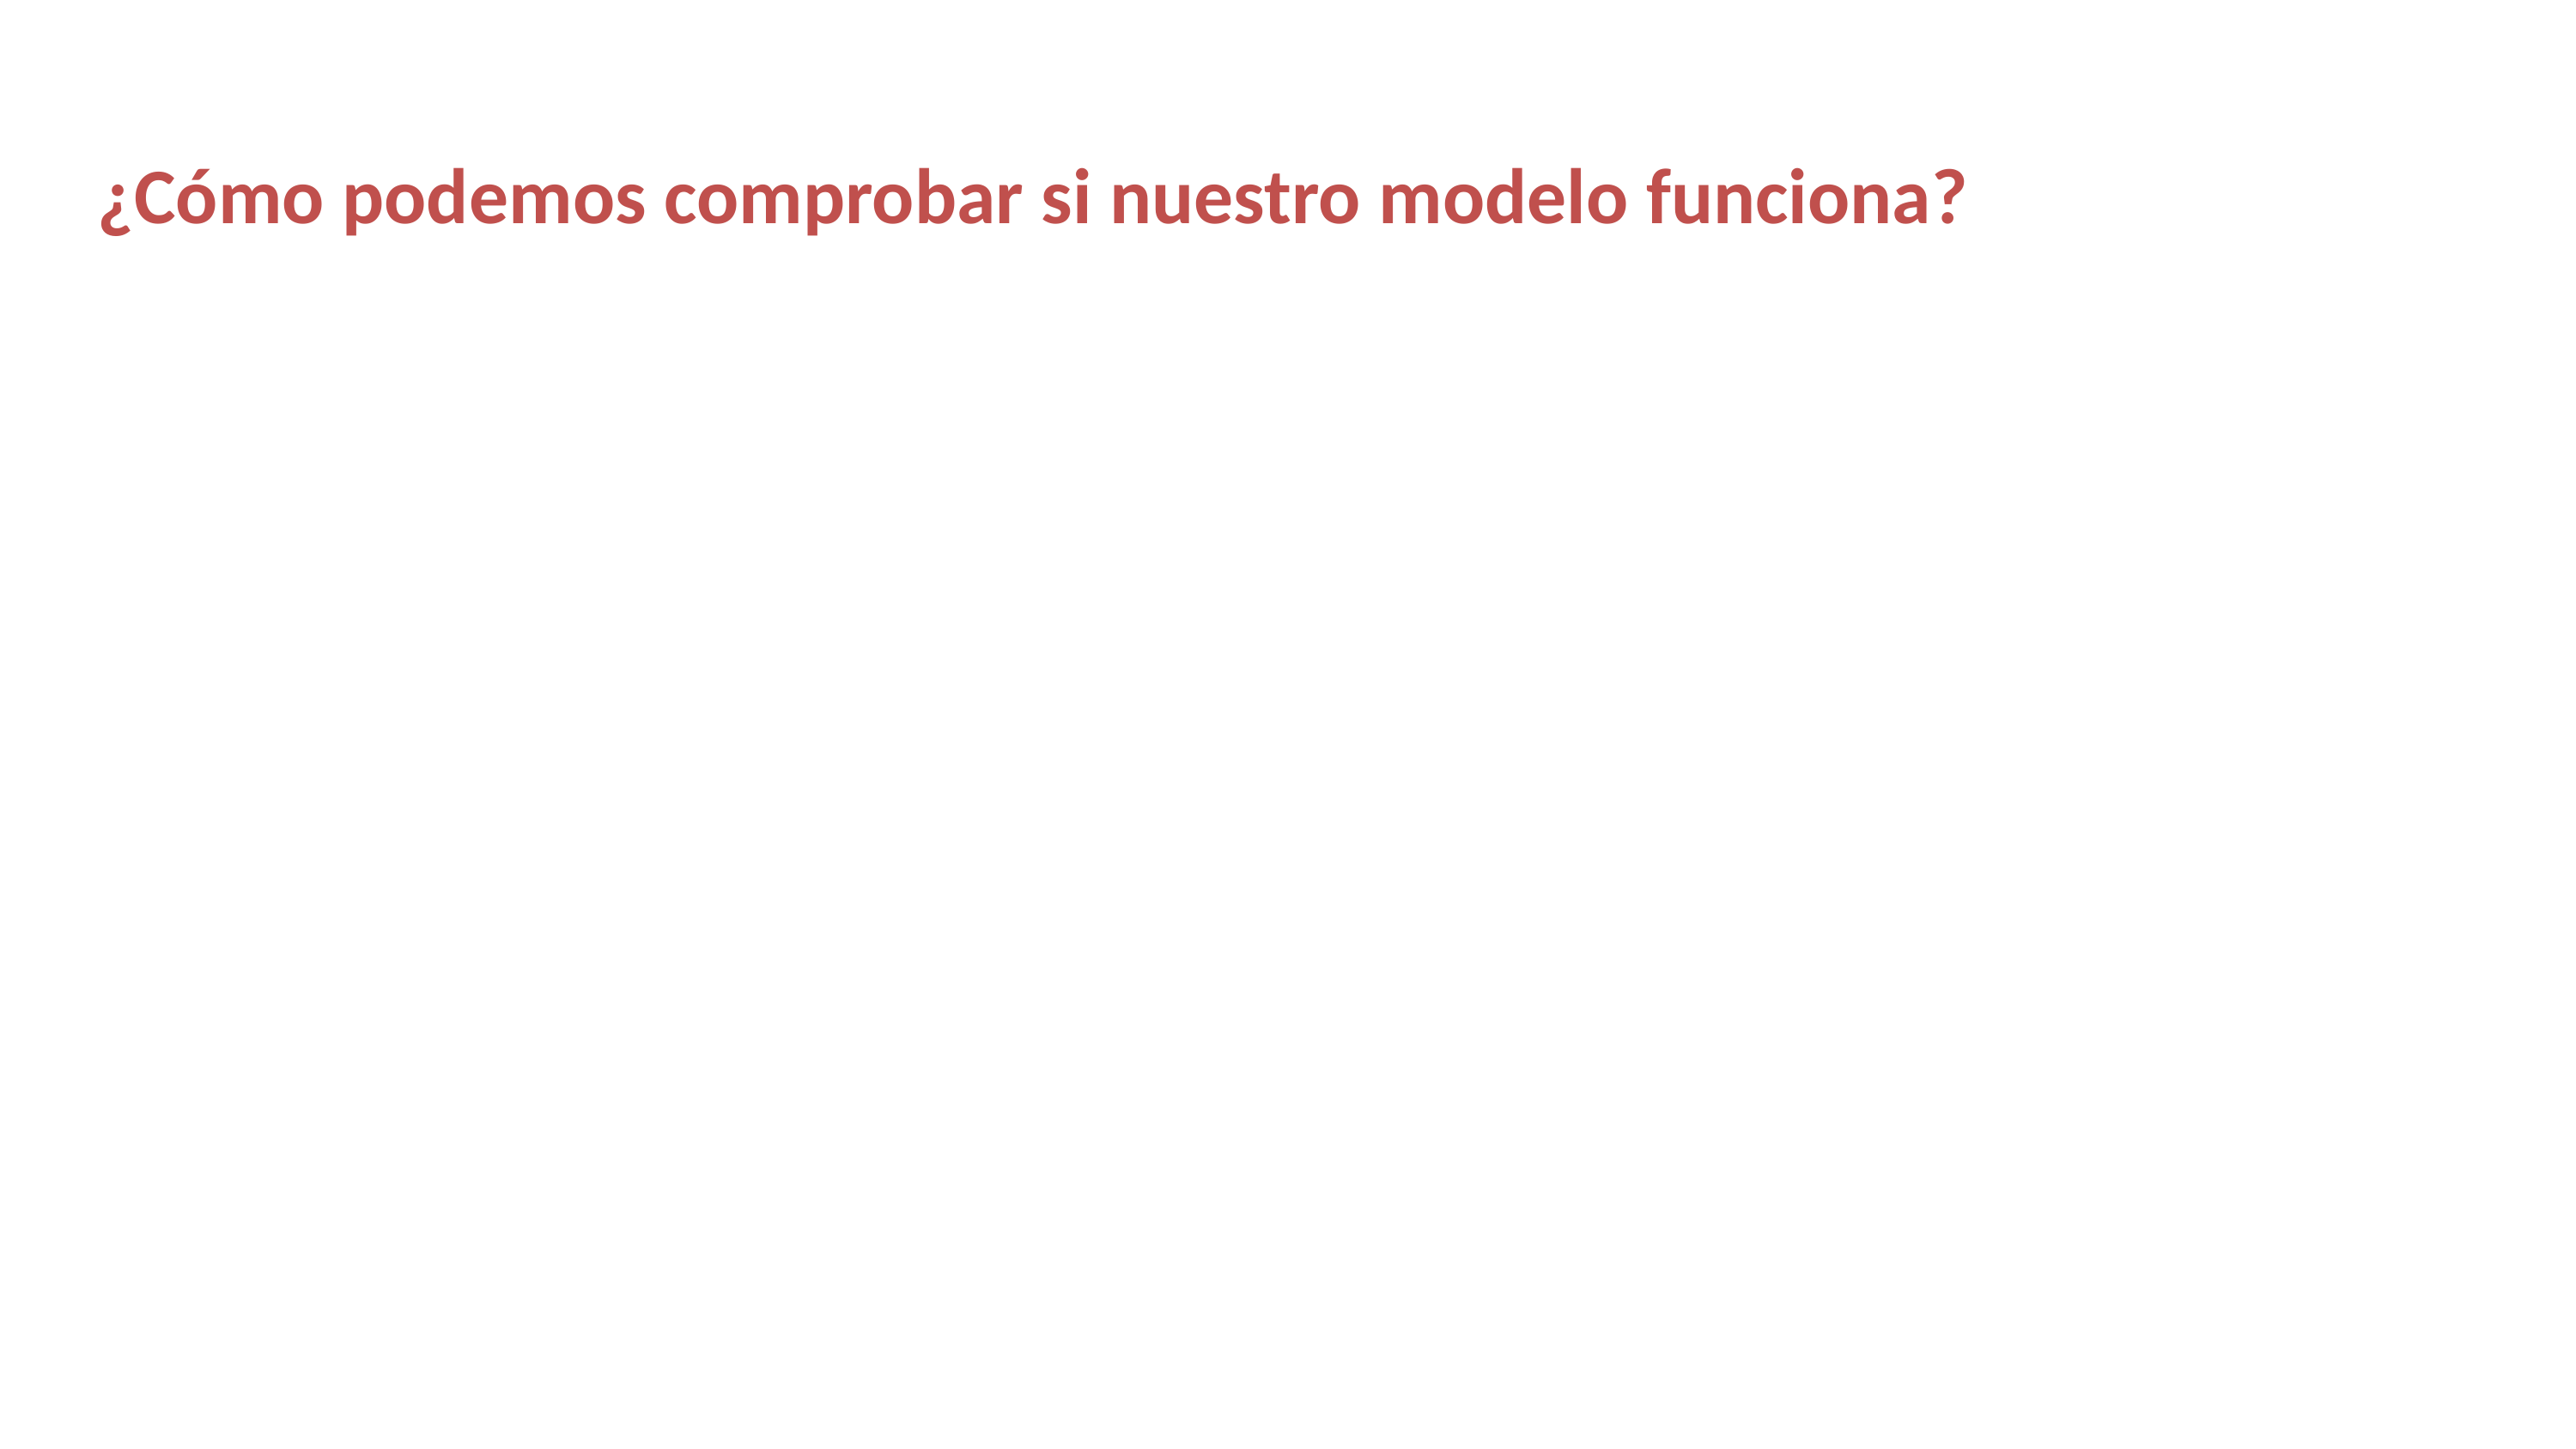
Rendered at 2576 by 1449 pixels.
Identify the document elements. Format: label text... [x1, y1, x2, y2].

text_box ¿Cómo podemos comprobar si nuestro modelo funciona? [74, 120, 2278, 263]
